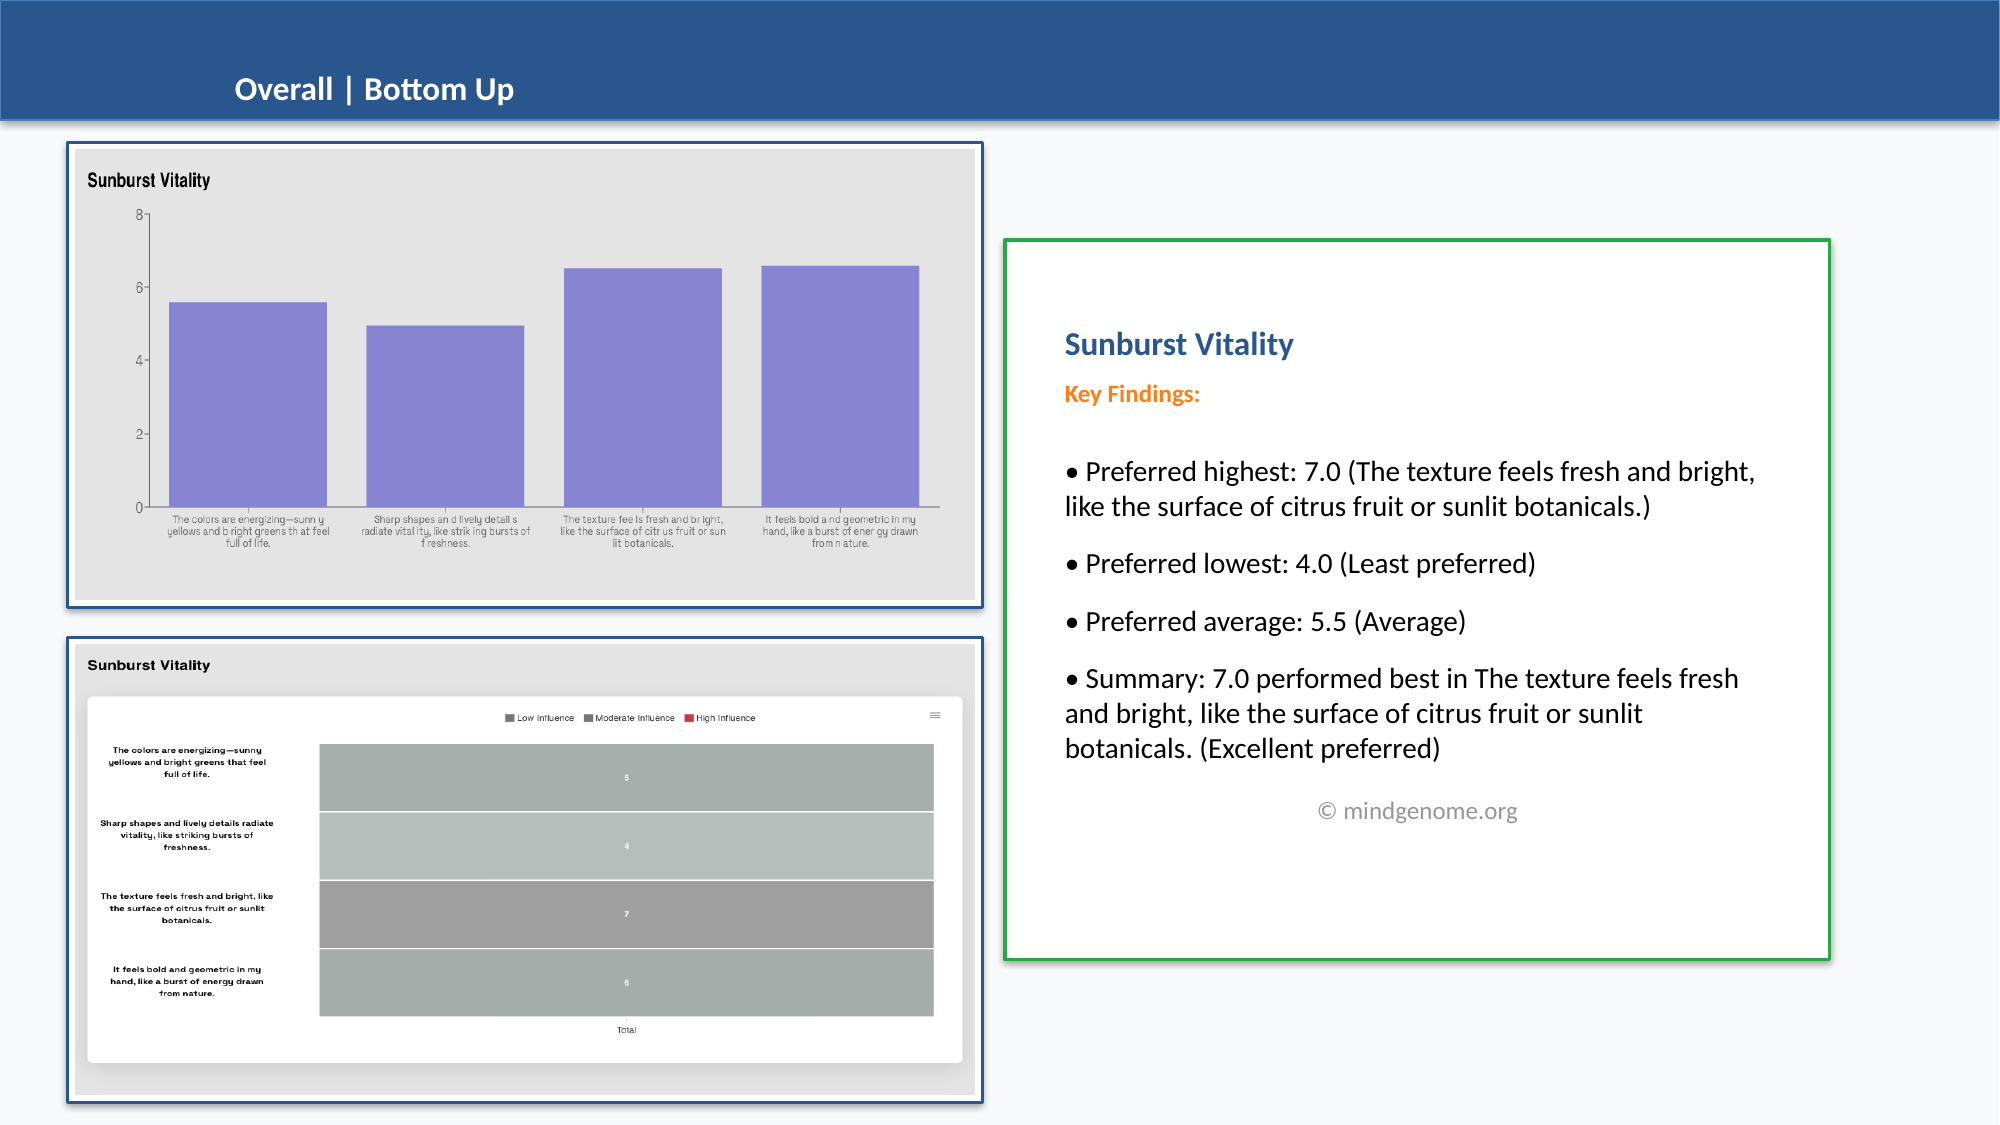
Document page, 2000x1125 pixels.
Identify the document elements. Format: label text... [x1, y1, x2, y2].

picture [74, 149, 976, 601]
text_box Overall | Bottom Up [220, 14, 530, 115]
picture [74, 644, 976, 1096]
text_box [67, 637, 983, 1103]
text_box [1004, 239, 1831, 961]
text_box [0, 0, 2000, 121]
text_box [67, 142, 983, 608]
text_box Sunburst Vitality Key Findings: • Preferred highest: 7.0 (The texture feels fresh and bright, like the surface of citrus fruit or sunlit botanicals.) • Preferred lowest: 4.0 (Least preferred) • Preferred average: 5.5 (Average) • Summary: 7.0 performed best in The texture feels fresh and bright, like the surface of citrus fruit or sunlit botanicals. (Excellent preferred) © mindgenome.org [1049, 270, 1785, 832]
